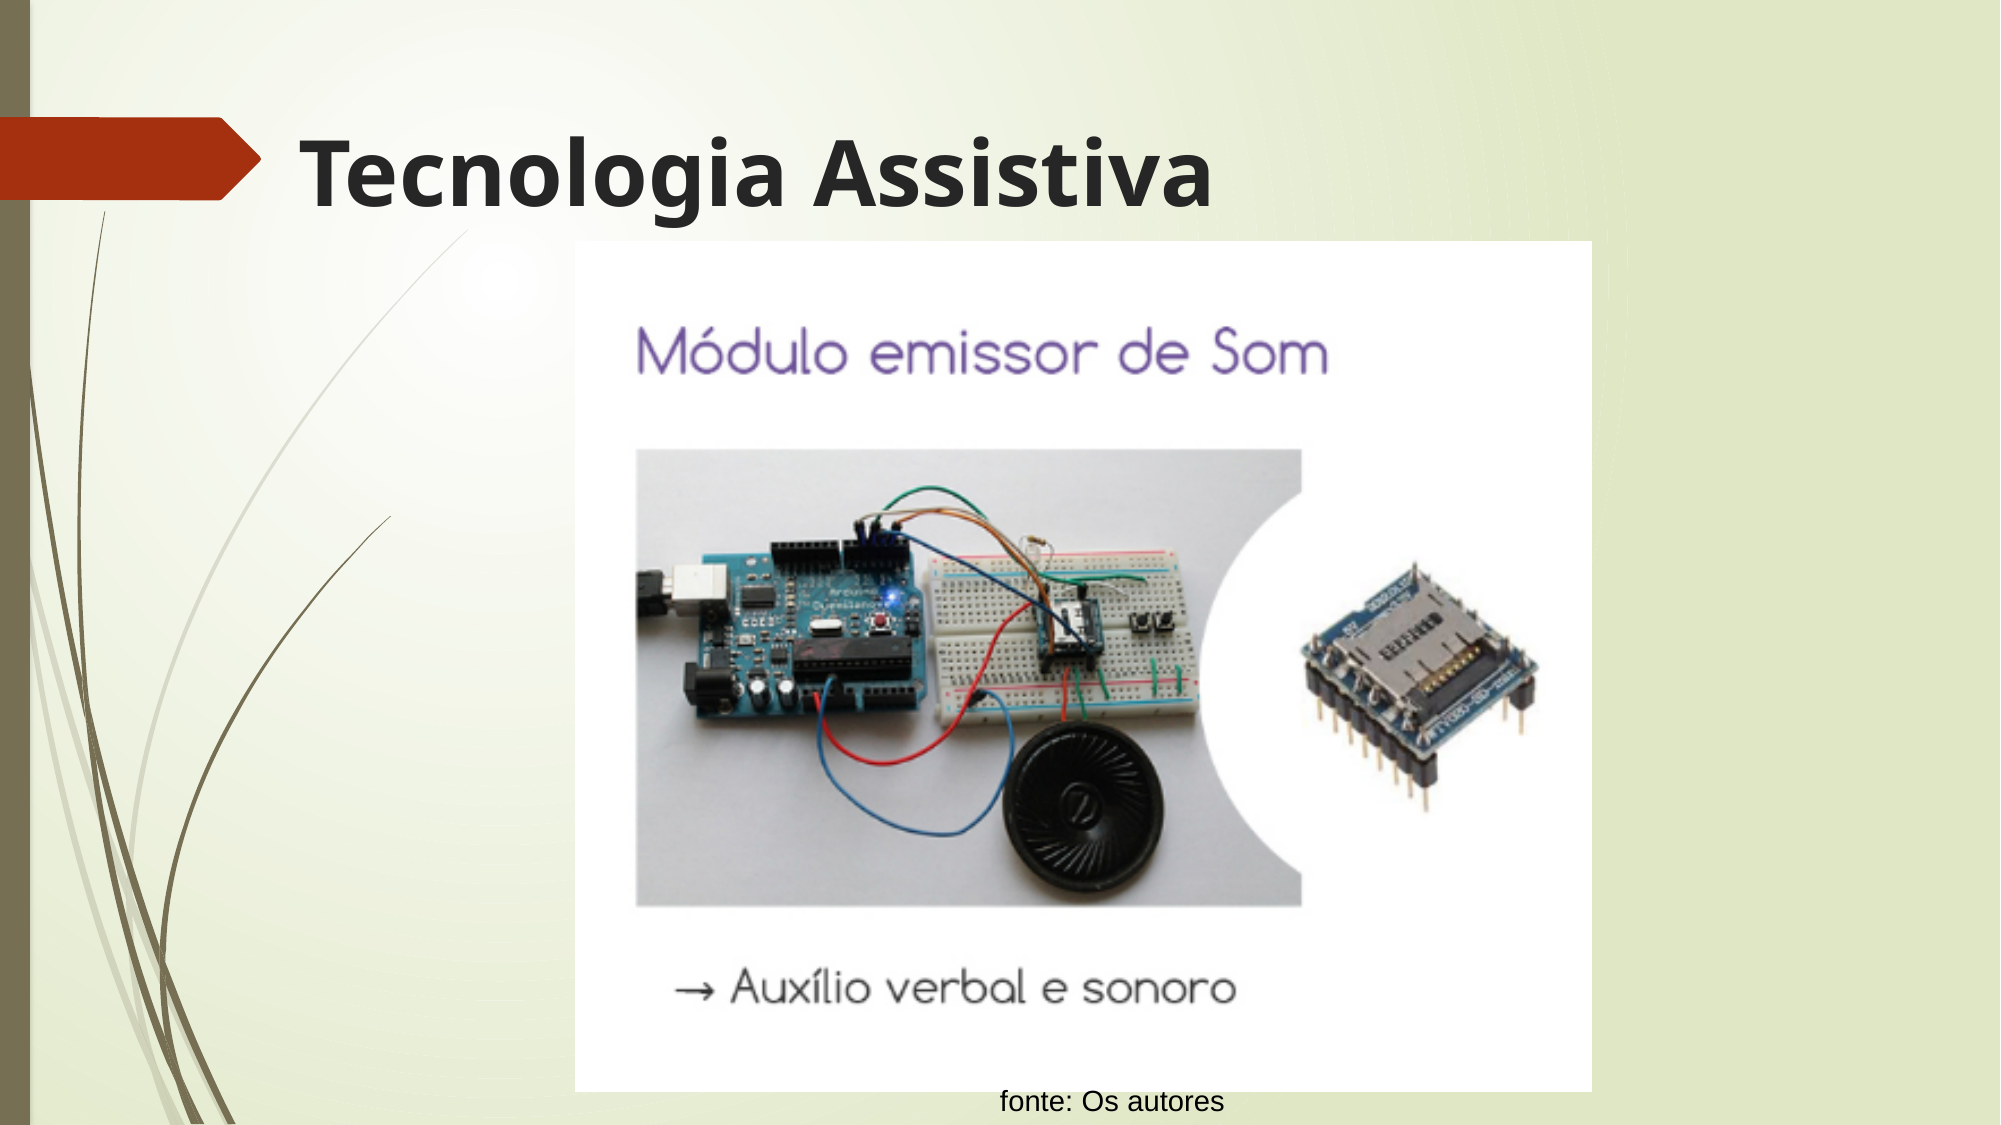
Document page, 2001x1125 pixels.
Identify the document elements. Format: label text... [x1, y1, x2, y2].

text_box fonte: Os autores [605, 1074, 1620, 1125]
picture [574, 241, 1592, 1092]
title Tecnologia Assistiva [283, 107, 2000, 452]
